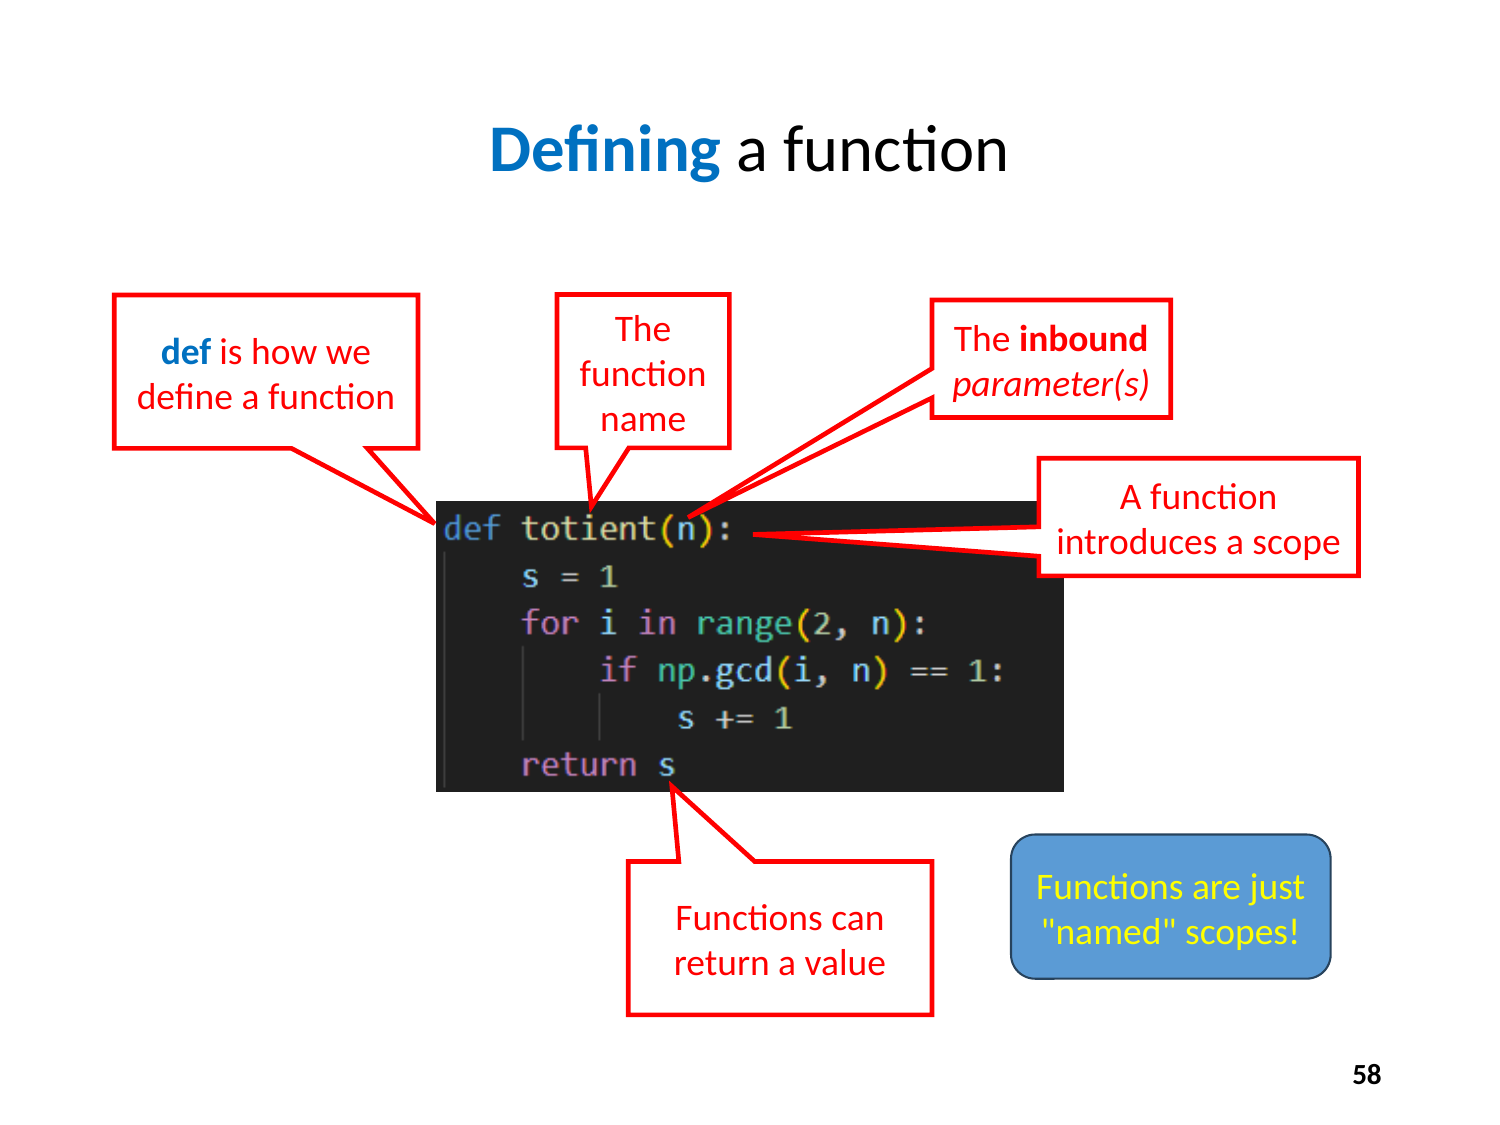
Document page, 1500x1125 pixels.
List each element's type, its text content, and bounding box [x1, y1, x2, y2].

text_box Functions are just "named" scopes! [1009, 833, 1332, 980]
picture [436, 501, 1064, 793]
title Defining a function [103, 59, 1397, 241]
slide_number 58 [1059, 1042, 1397, 1103]
text_box Functions can return a value [627, 793, 934, 1016]
text_box The inbound parameter(s) [713, 298, 1172, 501]
text_box The function name [555, 293, 731, 501]
text_box A function introduces a scope [1037, 457, 1360, 577]
text_box def is how we define a function [113, 294, 436, 525]
